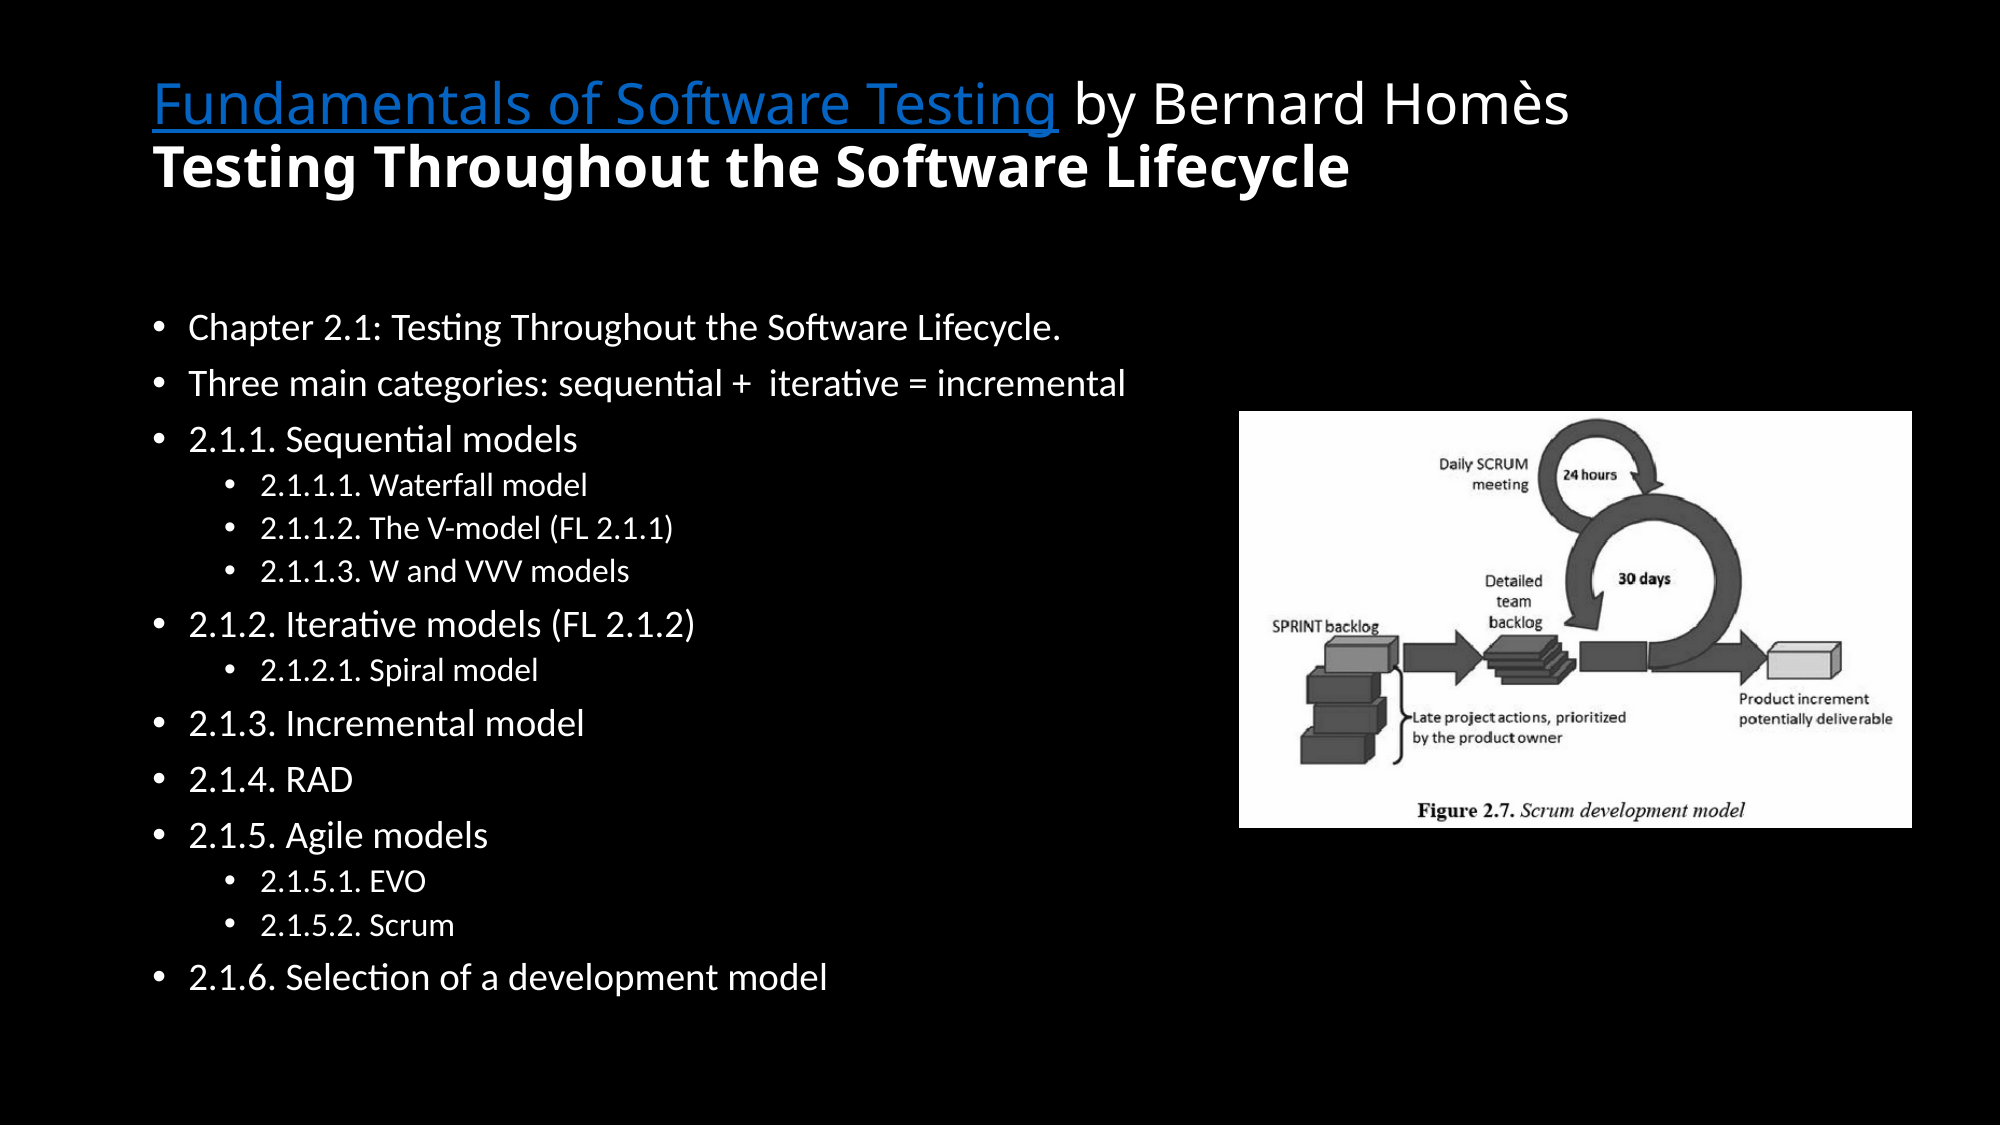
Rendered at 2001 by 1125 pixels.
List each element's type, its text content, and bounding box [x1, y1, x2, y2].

title Fundamentals of Software Testing by Bernard Homès Testing Throughout the Software Lifecycle [137, 59, 1863, 278]
picture [1239, 411, 1912, 829]
list Chapter 2.1: Testing Throughout the Software Lifecycle. Three main categories: sequential + iterative = incremental 2.1.1. Sequential models 2.1.1.1. Waterfall model 2.1.1.2. The V-model (FL 2.1.1) 2.1.1.3. W and VVV models 2.1.2. Iterative models (FL 2.1.2) 2.1.2.1. Spiral model 2.1.3. Incremental model 2.1.4. RAD 2.1.5. Agile models 2.1.5.1. EVO 2.1.5.2. Scrum 2.1.6. Selection of a development model [137, 299, 1863, 1014]
